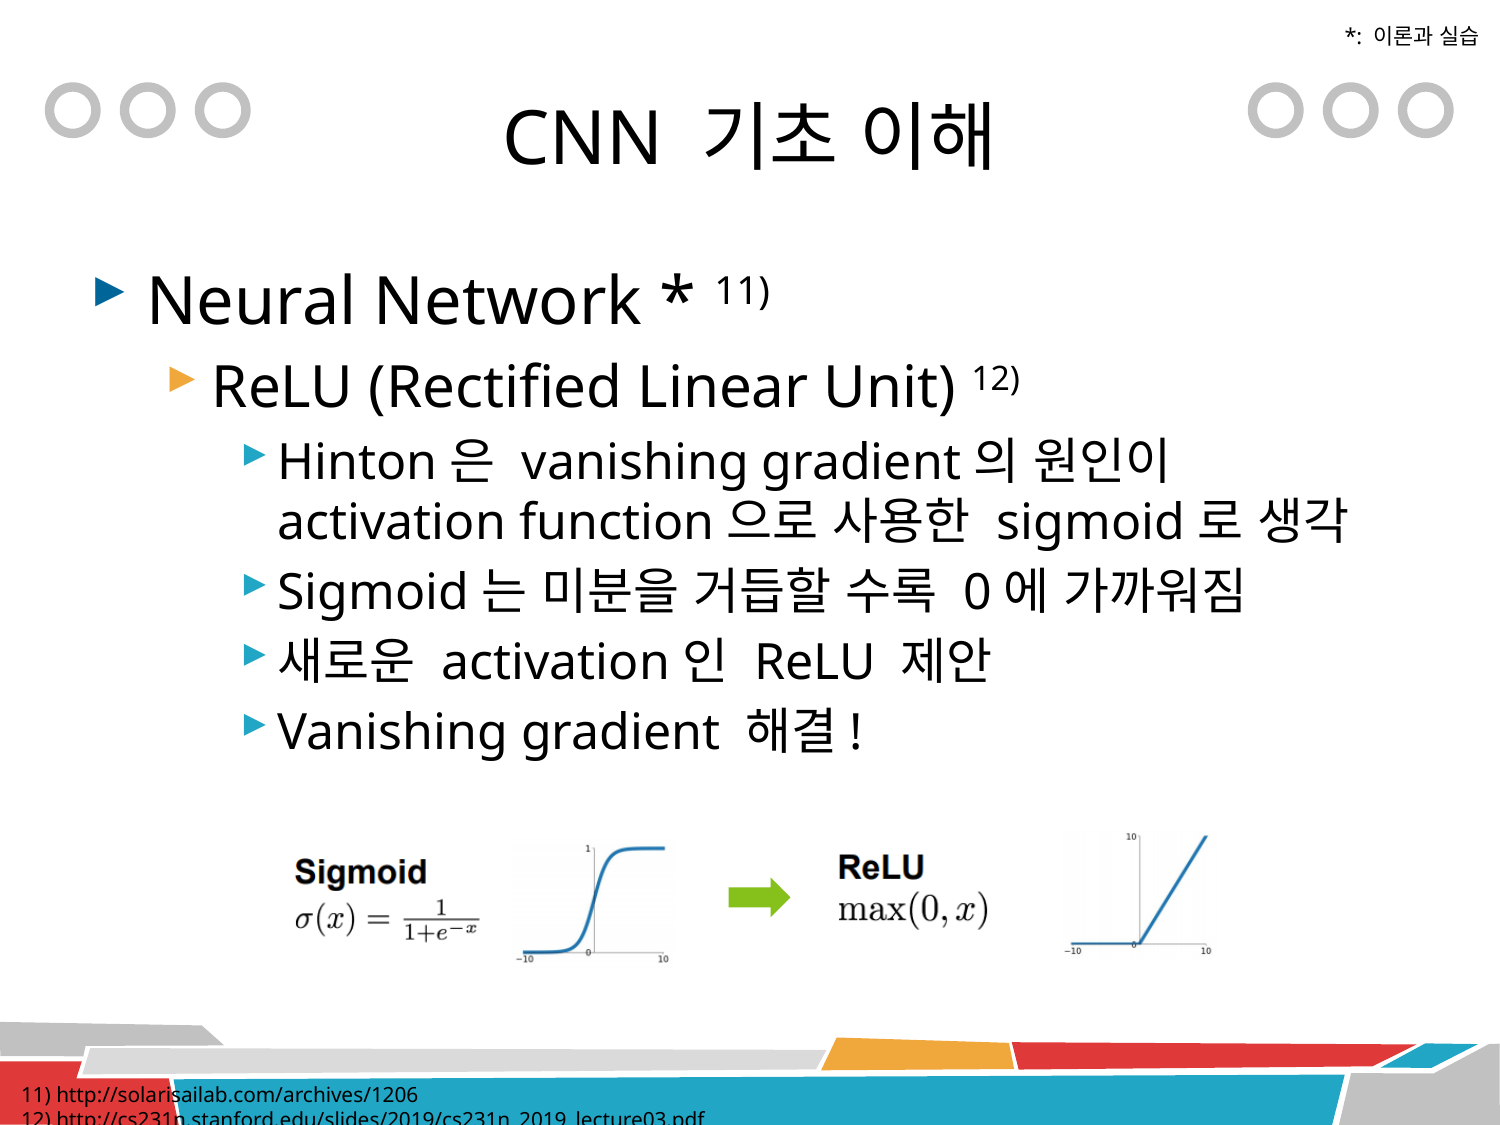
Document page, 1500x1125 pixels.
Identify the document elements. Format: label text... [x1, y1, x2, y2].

title CNN 기초 이해 [262, 18, 1238, 206]
text_box 11) http://solarisailab.com/archives/1206 12) http://cs231n.stanford.edu/slides/2019/cs231n_2019_lecture03.pdf [6, 1074, 1304, 1125]
text_box *: 이론과 실습 [1329, 15, 1495, 57]
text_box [276, 819, 1235, 975]
list Neural Network * 11) ReLU (Rectified Linear Unit) 12) Hinton은 vanishing gradient의 원인이 activation function으로 사용한 sigmoid로 생각 Sigmoid는 미분을 거듭할 수록 0에 가까워짐 새로운 activation인 ReLU 제안 Vanishing gradient 해결! [75, 250, 1425, 1005]
